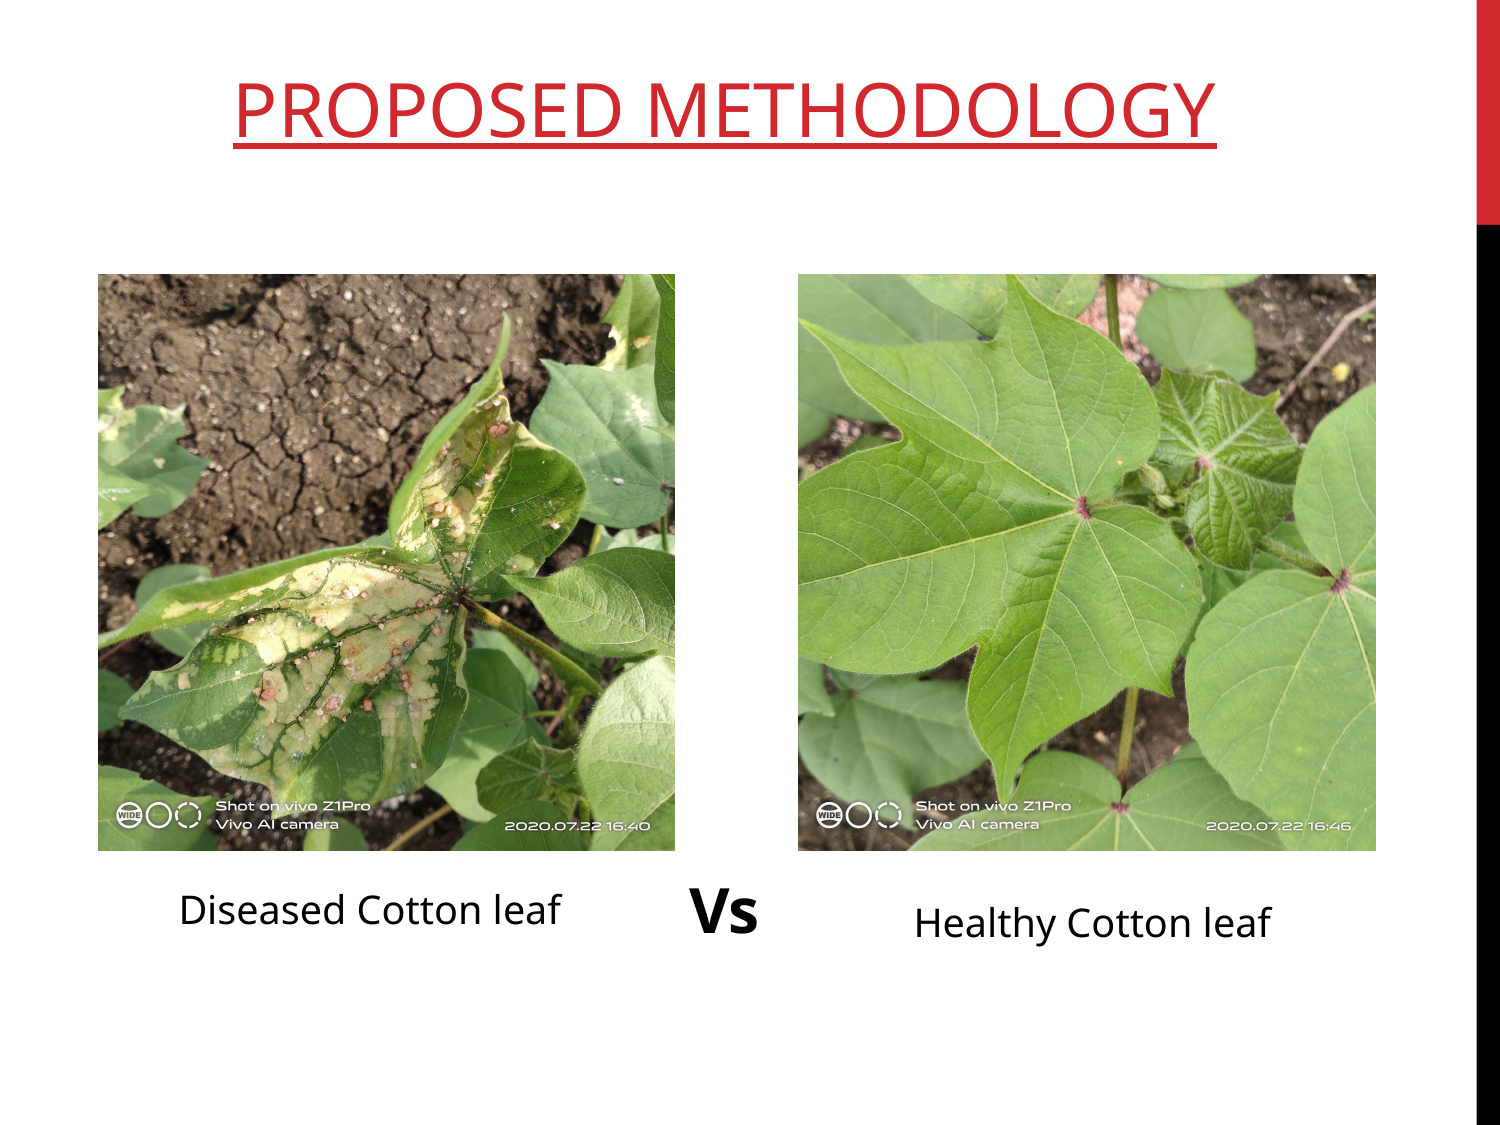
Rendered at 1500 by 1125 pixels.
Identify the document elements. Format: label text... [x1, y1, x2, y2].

picture [798, 273, 1376, 852]
picture [97, 273, 676, 852]
text_box Vs [625, 856, 824, 962]
title PROPOSED METHODOLOGY [75, 25, 1375, 250]
text_box Healthy Cotton leaf [860, 882, 1325, 960]
text_box Diseased Cotton leaf [138, 870, 602, 948]
